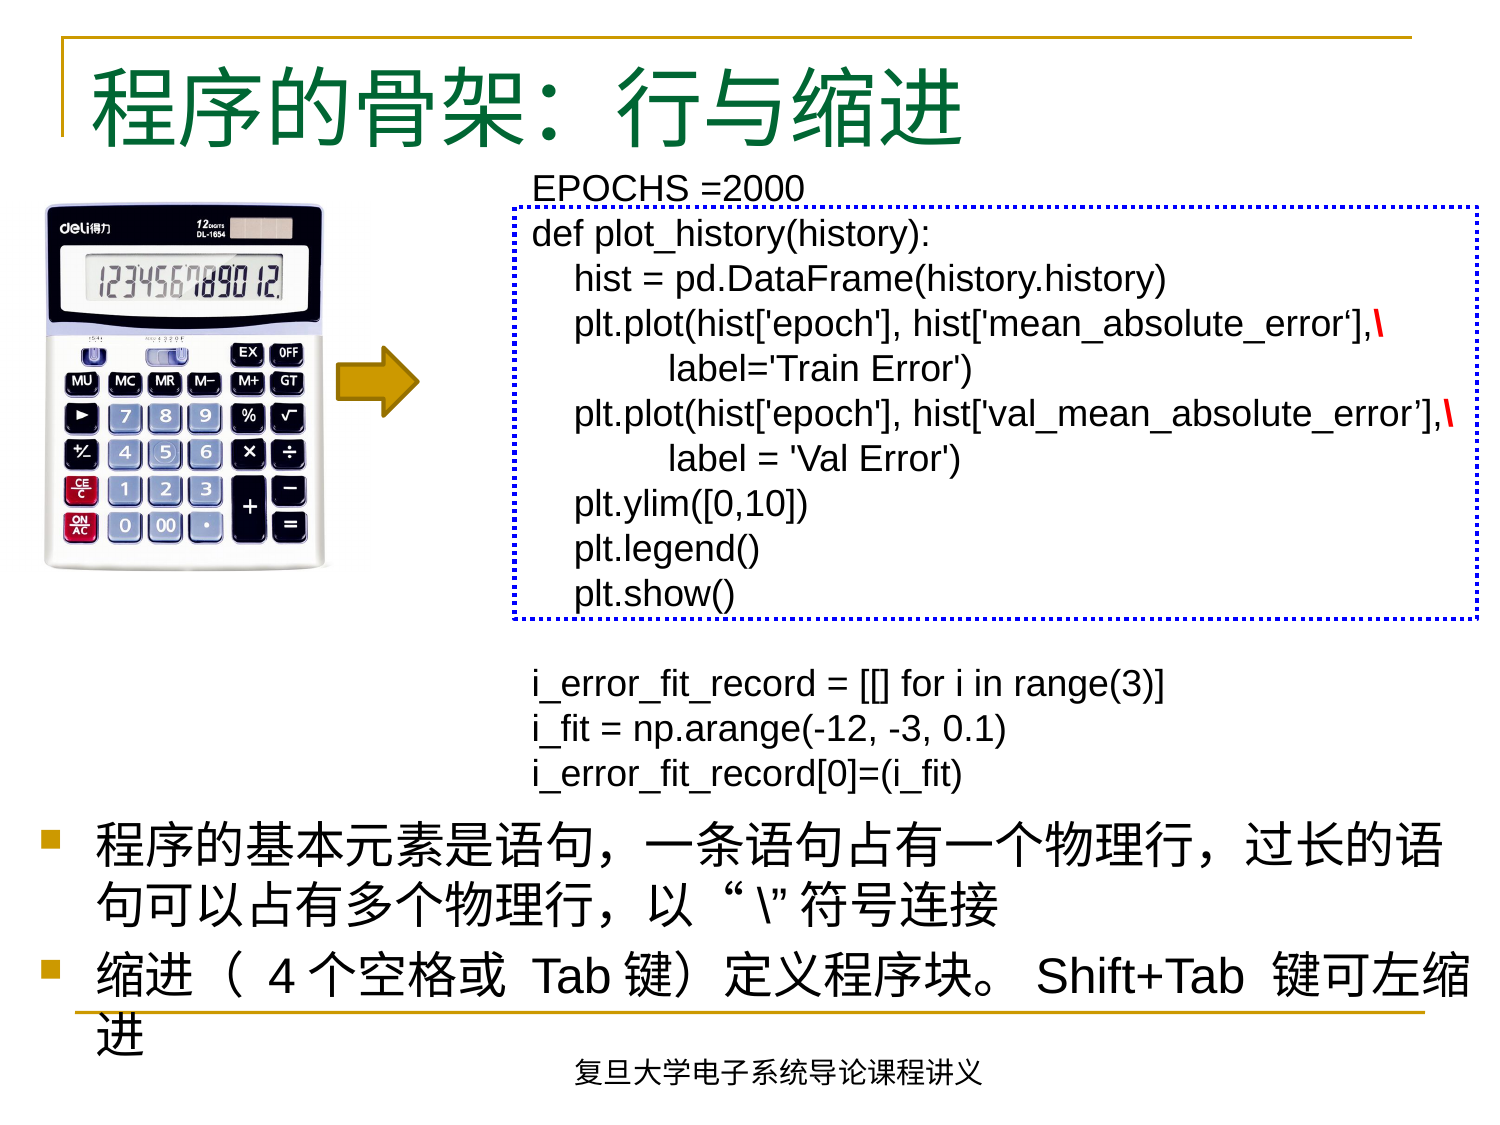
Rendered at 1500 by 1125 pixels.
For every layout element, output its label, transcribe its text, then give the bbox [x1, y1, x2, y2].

text_box [512, 205, 1479, 621]
text_box [376, 345, 420, 418]
text_box EPOCHS =2000 def plot_history(history): hist = pd.DataFrame(history.history) plt.plot(hist['epoch'], hist['mean_absolute_error‘],\ label='Train Error') plt.plot(hist['epoch'], hist['val_mean_absolute_error’],\ label = 'Val Error') plt.ylim([0,10]) plt.legend() plt.show() i_error_fit_record = [[] for i in range(3)] i_fit = np.arange(-12, -3, 0.1) i_error_fit_record[0]=(i_fit) [516, 156, 1500, 802]
list 程序的基本元素是语句，一条语句占有一个物理行，过长的语句可以占有多个物理行，以“\”符号连接 缩进（ 4个空格或 Tab键）定义程序块。Shift+Tab 键可左缩进 [23, 805, 1500, 1007]
title 程序的骨架：行与缩进 [74, 45, 1426, 185]
picture [0, 200, 371, 573]
